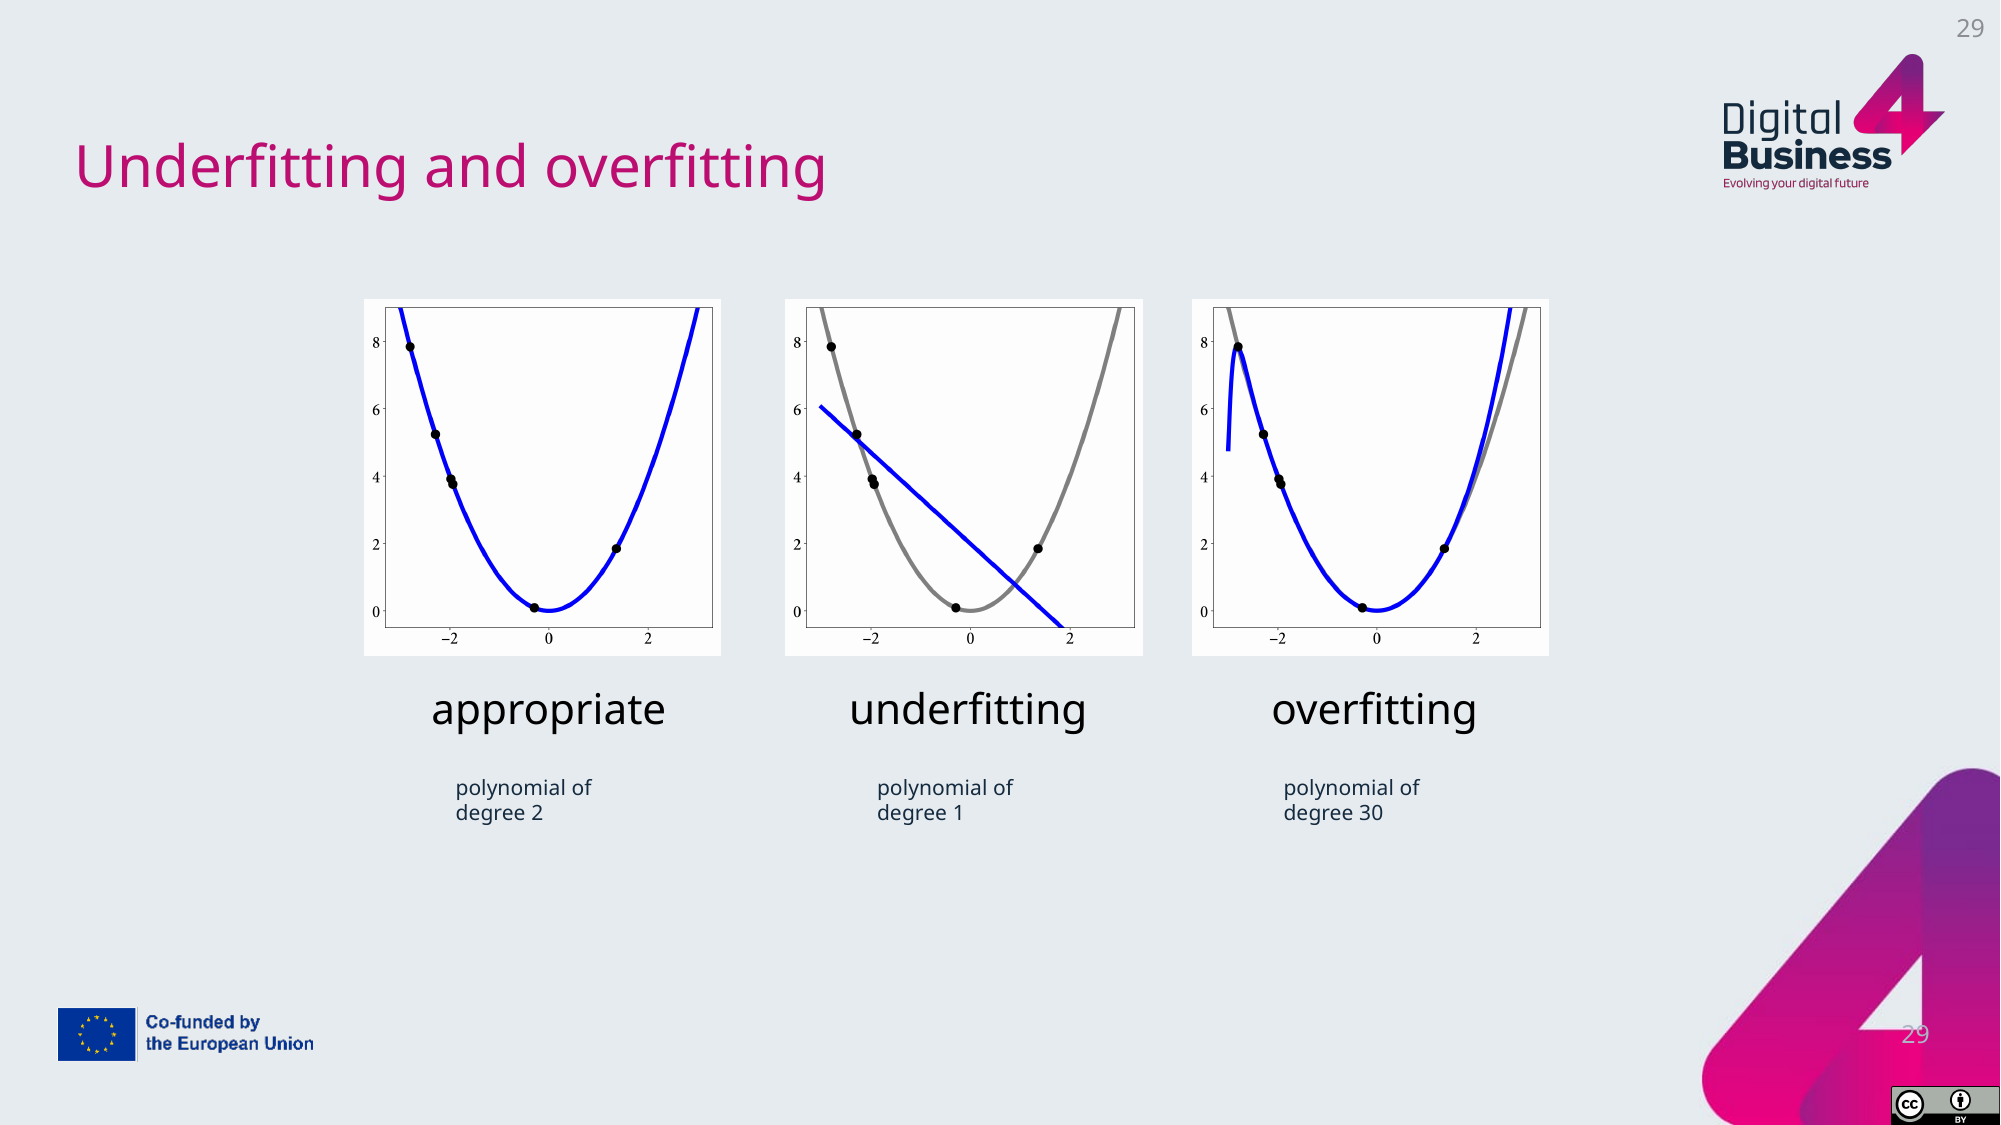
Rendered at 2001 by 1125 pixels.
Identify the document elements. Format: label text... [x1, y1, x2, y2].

title Underfitting and overfitting [59, 59, 1863, 278]
text_box underfitting [841, 674, 1095, 741]
slide_number 29 [1929, 0, 2000, 60]
picture [0, 0, 2000, 1125]
text_box polynomial of degree 30 [1276, 766, 1433, 832]
text_box polynomial of degree 1 [869, 766, 1027, 832]
text_box polynomial of degree 2 [448, 766, 605, 832]
text_box appropriate [423, 674, 674, 741]
text_box overfitting [1263, 674, 1486, 741]
